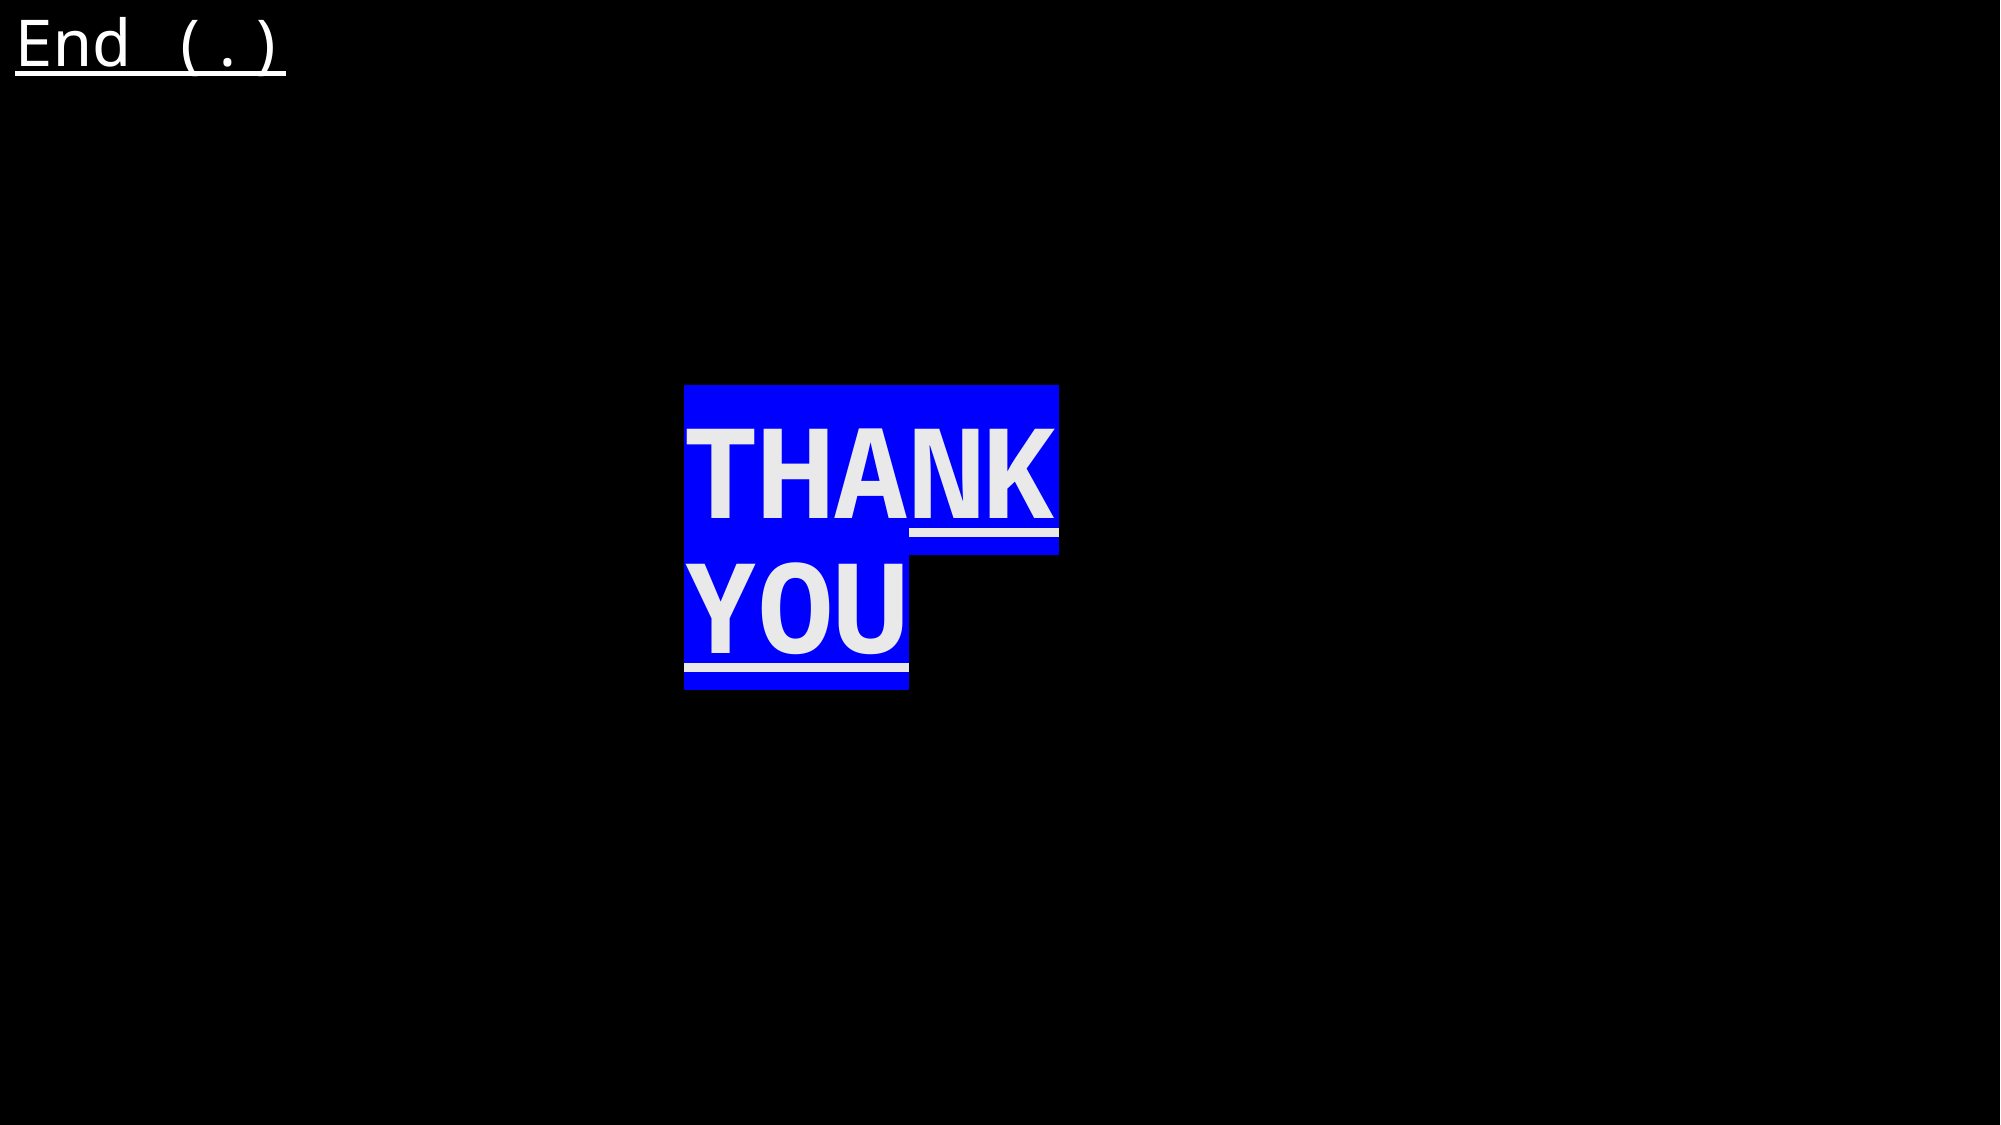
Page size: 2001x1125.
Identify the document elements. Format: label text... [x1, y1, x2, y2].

title End (.) [0, 10, 1149, 81]
list THANK YOU [668, 402, 1331, 612]
